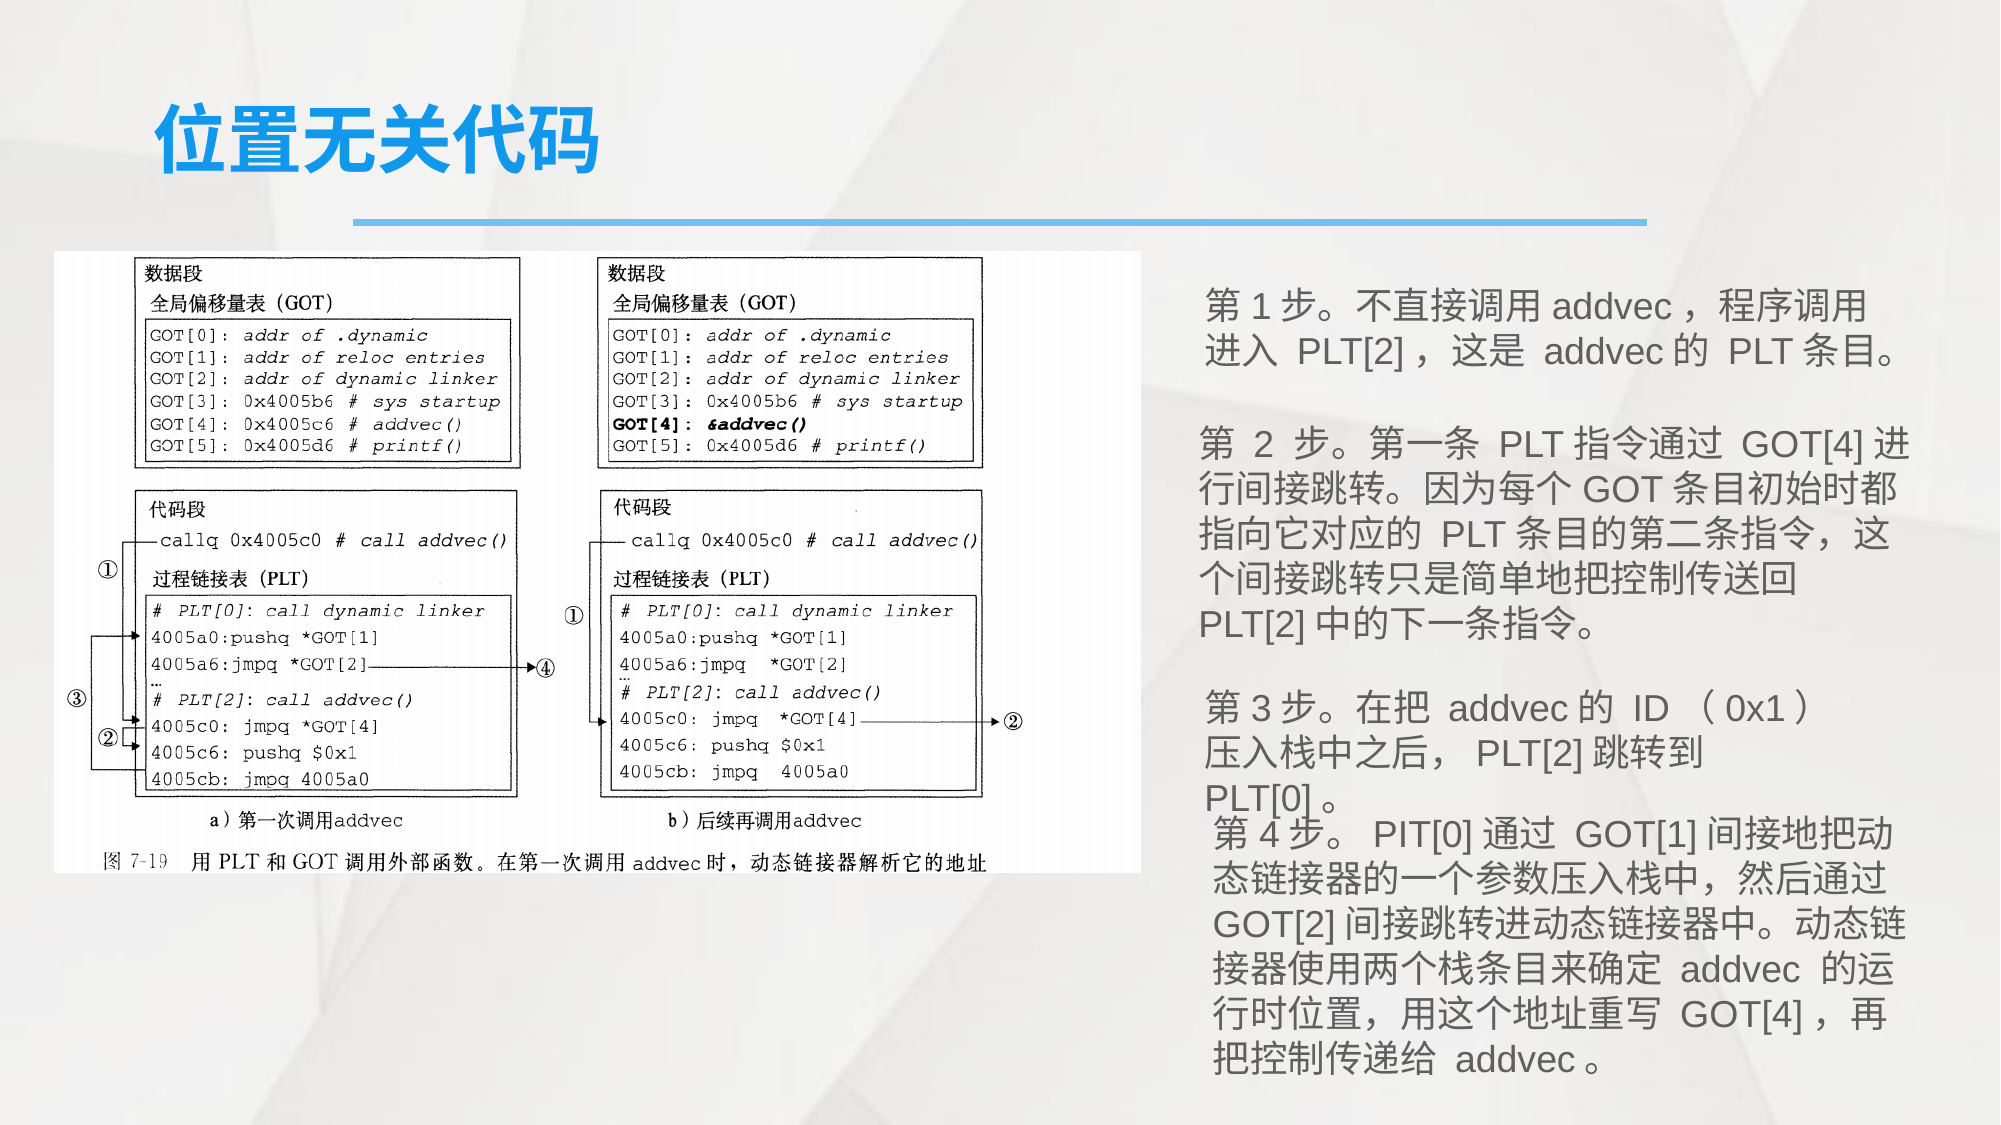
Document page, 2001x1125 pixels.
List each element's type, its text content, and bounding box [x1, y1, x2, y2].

picture [0, 0, 2001, 1125]
text_box 第3步。在把 addvec的 ID（0x1）压入栈中之后，PLT[2]跳转到 PLT[0]。 [1189, 676, 1874, 827]
text_box 第4步。PIT[0]通过 GOT[1]间接地把动态链接器的一个参数压入栈中，然后通过GOT[2]间接跳转进动态链接器中。动态链接器使用两个栈条目来确定 addvec 的运行时位置，用这个地址重写 GOT[4]，再把控制传递给 addvec。 [1197, 802, 1938, 1088]
text_box 第1步。不直接调用addvec，程序调用进入 PLT[2]，这是 addvec的 PLT条目。 [1189, 274, 1903, 380]
text_box 第 2 步。第一条 PLT指令通过 GOT[4]进行间接跳转。因为每个GOT条目初始时都指向它对应的 PLT条目的第二条指令，这个间接跳转只是简单地把控制传送回PLT[2]中的下一条指令。 [1183, 412, 1928, 653]
title 位置无关代码 [137, 59, 1863, 227]
